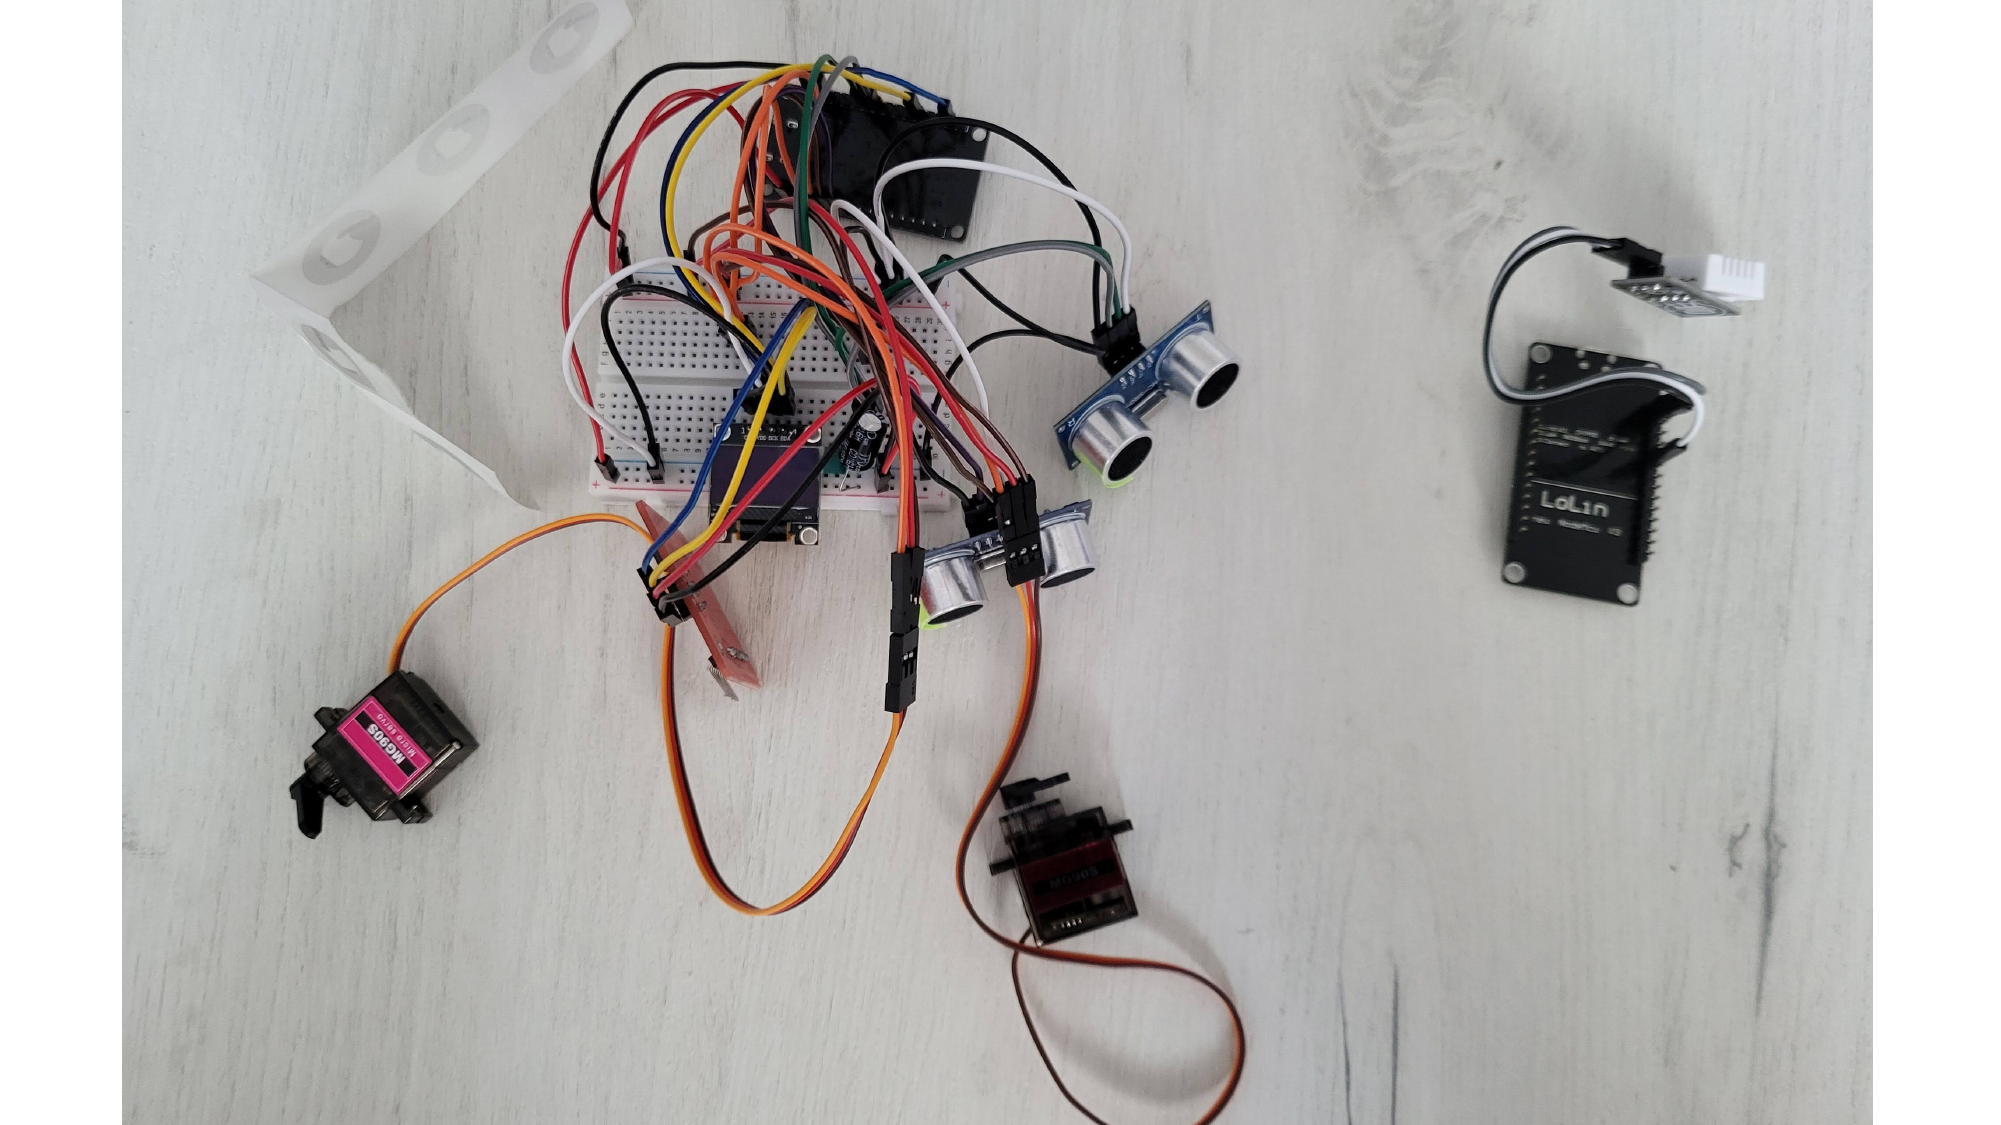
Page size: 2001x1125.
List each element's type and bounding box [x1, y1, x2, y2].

picture [122, 0, 1873, 1125]
